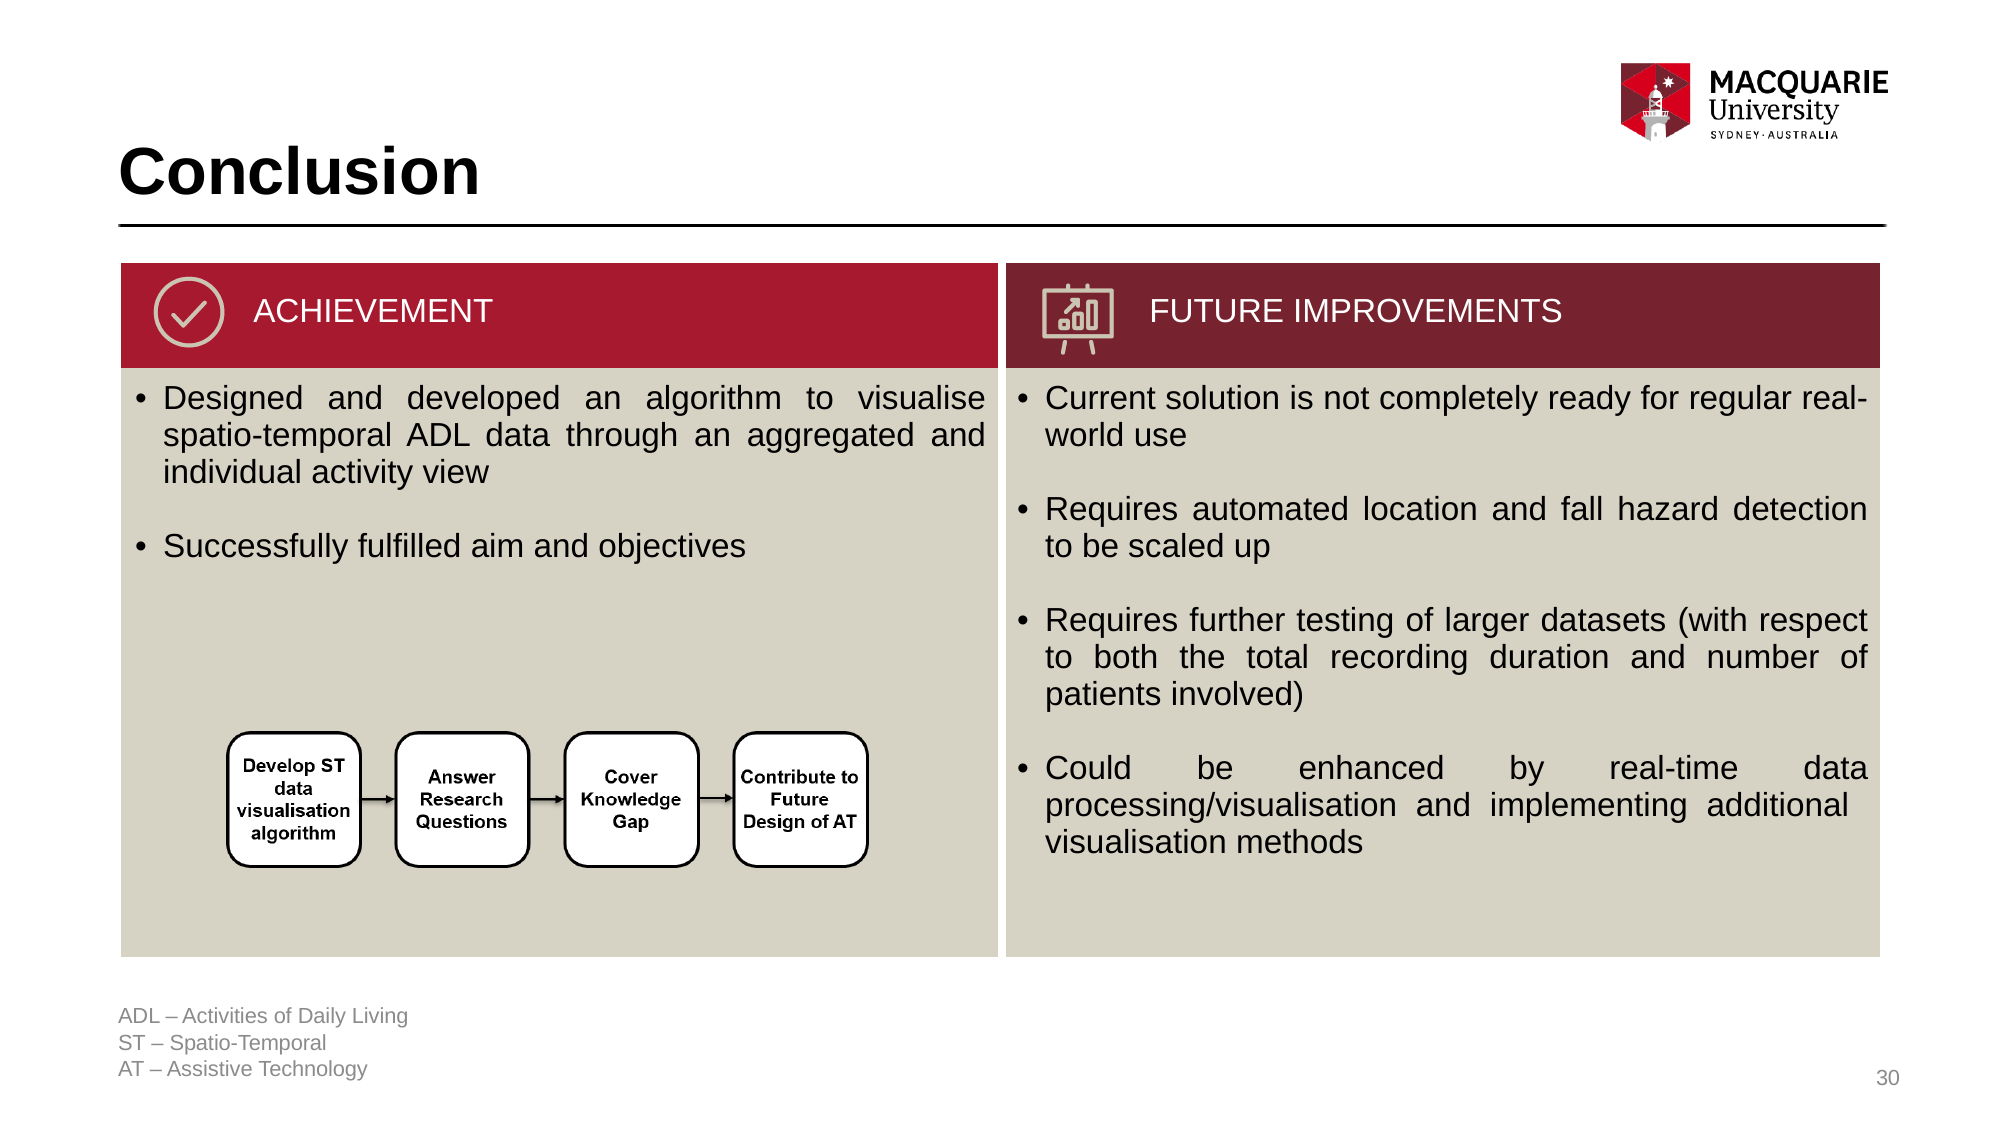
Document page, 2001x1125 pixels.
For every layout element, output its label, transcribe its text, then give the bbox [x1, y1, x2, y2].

slide_number 30 [1433, 1046, 1900, 1107]
picture [1042, 283, 1114, 355]
table_cell Designed and developed an algorithm to visualise spatio-temporal ADL data through an aggregated and individual activity view Successfully fulfilled aim and objectives [121, 368, 998, 957]
picture [153, 276, 225, 348]
table_header ACHIEVEMENT [121, 263, 998, 368]
picture [224, 724, 874, 872]
footer ADL – Activities of Daily Living ST – Spatio-Temporal AT – Assistive Technology [118, 975, 1001, 1107]
title Conclusion [118, 127, 1506, 235]
table_cell Current solution is not completely ready for regular real-world use Requires automated location and fall hazard detection to be scaled up Requires further testing of larger datasets (with respect to both the total recording duration and number of patients involved) Could be enhanced by real-time data processing/visualisation and implementing additional visualisation methods [1006, 368, 1880, 957]
table_header FUTURE IMPROVEMENTS [1006, 263, 1880, 368]
